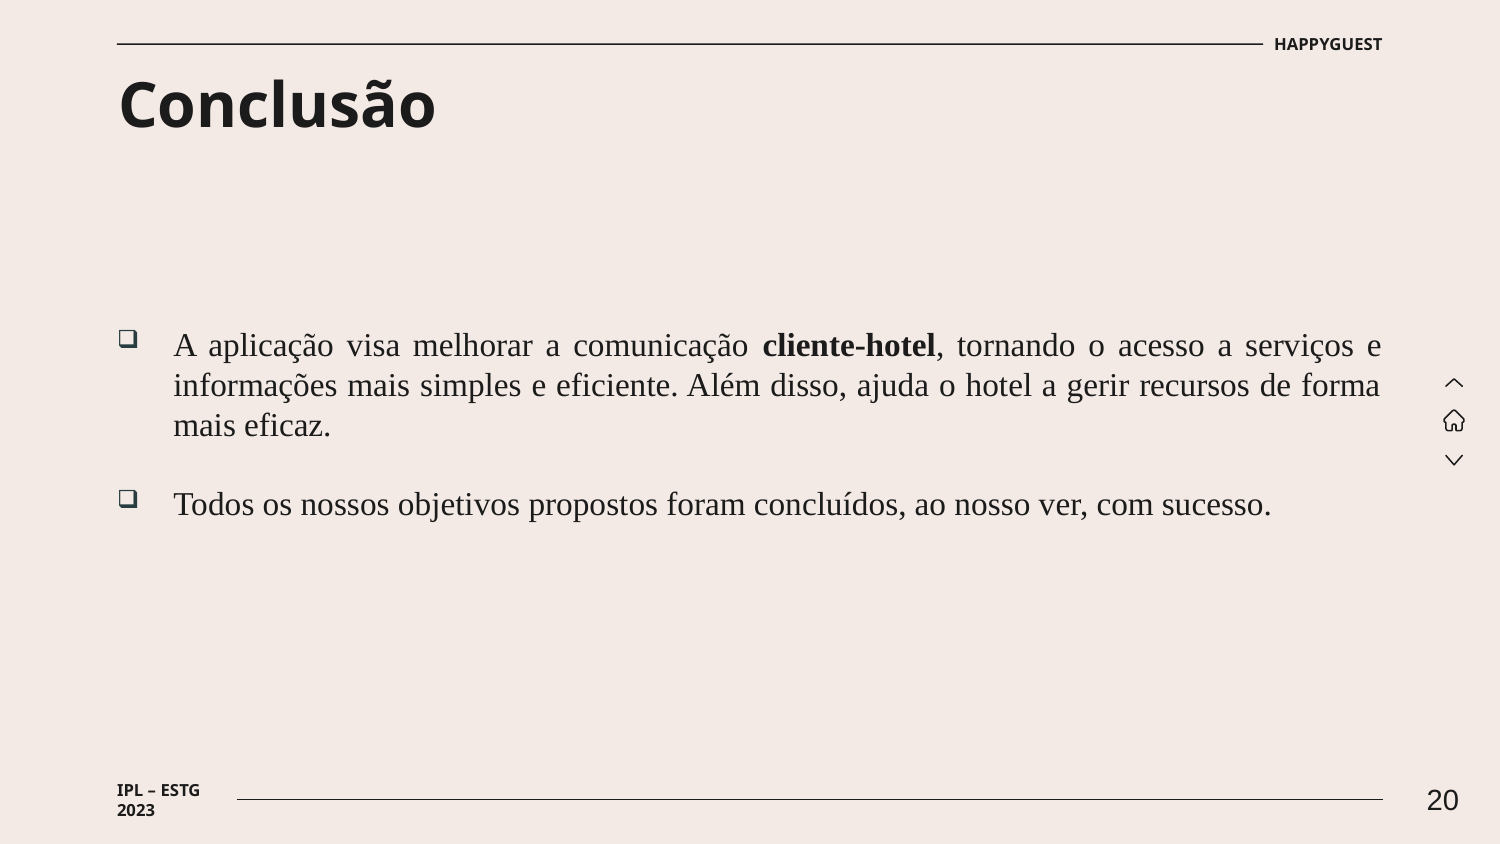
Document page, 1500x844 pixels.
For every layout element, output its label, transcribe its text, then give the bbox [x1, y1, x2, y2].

title Conclusão [118, 64, 750, 140]
text_box 20 [1411, 774, 1500, 824]
title IPL – ESTG 2023 [116, 787, 237, 812]
text_box [1435, 402, 1473, 439]
title HAPPYGUEST [1263, 32, 1383, 56]
text_box [1444, 410, 1464, 431]
subtitle A aplicação visa melhorar a comunicação cliente-hotel, tornando o acesso a serviços e informações mais simples e eficiente. Além disso, ajuda o hotel a gerir recursos de forma mais eficaz. Todos os nossos objetivos propostos foram concluídos, ao nosso ver, com sucesso. [116, 210, 1383, 675]
